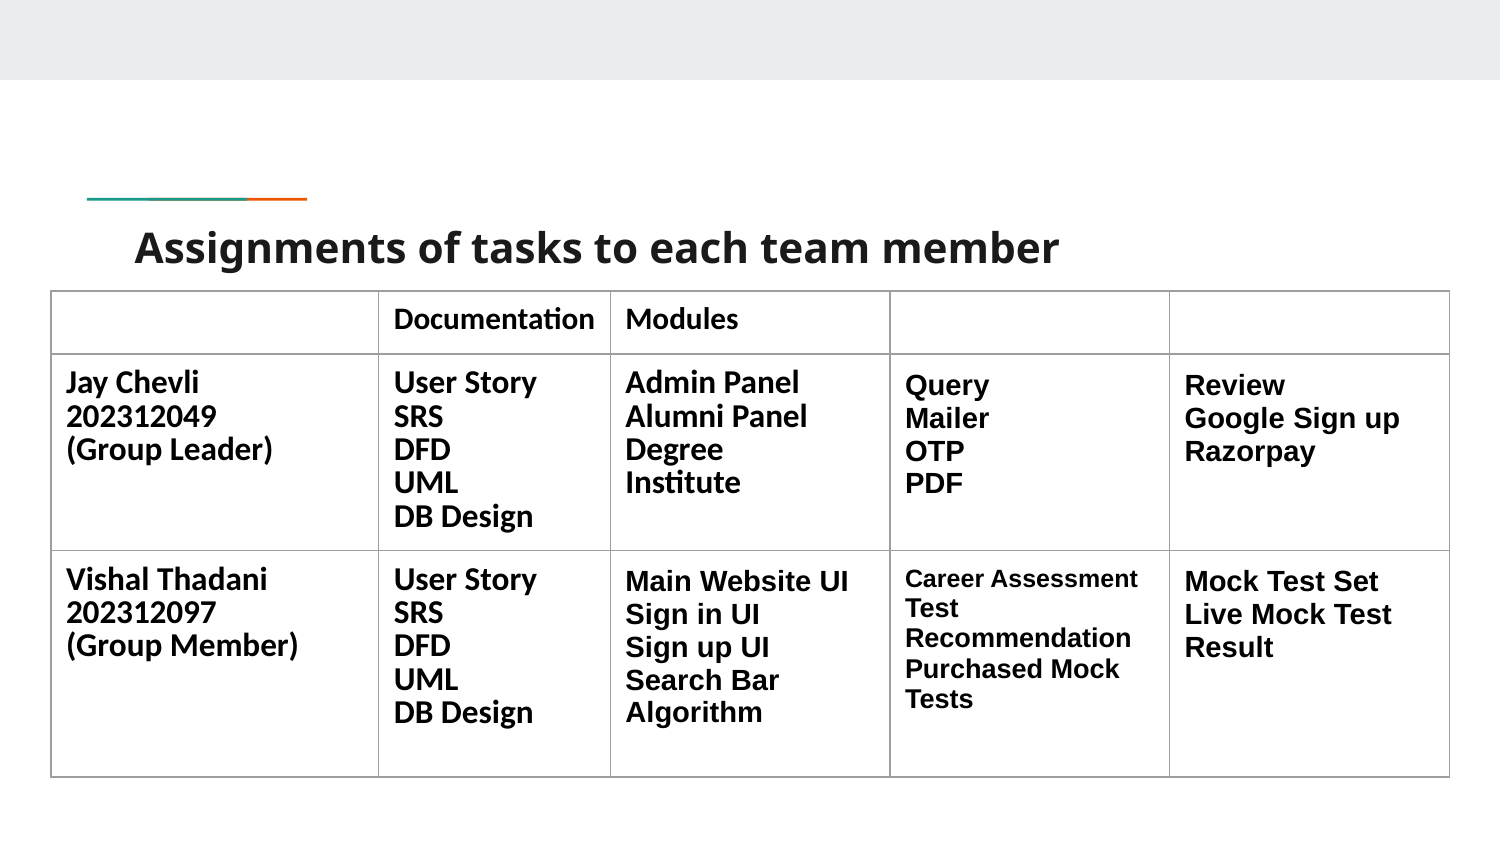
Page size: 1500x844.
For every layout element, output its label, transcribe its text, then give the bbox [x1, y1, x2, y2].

table_cell Query Mailer OTP PDF [891, 355, 1169, 550]
table_cell Review Google Sign up Razorpay [1170, 355, 1449, 550]
table_cell Career Assessment Test Recommendation Purchased Mock Tests [891, 551, 1169, 776]
table_cell Mock Test Set Live Mock Test Result [1170, 551, 1449, 776]
table_cell Admin Panel Alumni Panel Degree Institute [611, 355, 889, 550]
table_header Modules [611, 292, 889, 353]
table_header [891, 292, 1169, 353]
table_header [52, 292, 378, 353]
table_header Documentation [379, 292, 610, 353]
table_cell User Story SRS DFD UML DB Design [379, 355, 610, 550]
table_cell Main Website UI Sign in UI Sign up UI Search Bar Algorithm [611, 551, 889, 776]
table_cell Jay Chevli 202312049 (Group Leader) [52, 355, 378, 550]
table_cell User Story SRS DFD UML DB Design [379, 551, 610, 776]
table_cell Vishal Thadani 202312097 (Group Member) [52, 551, 378, 776]
title Assignments of tasks to each team member [119, 203, 1381, 290]
table_header [1170, 292, 1449, 353]
